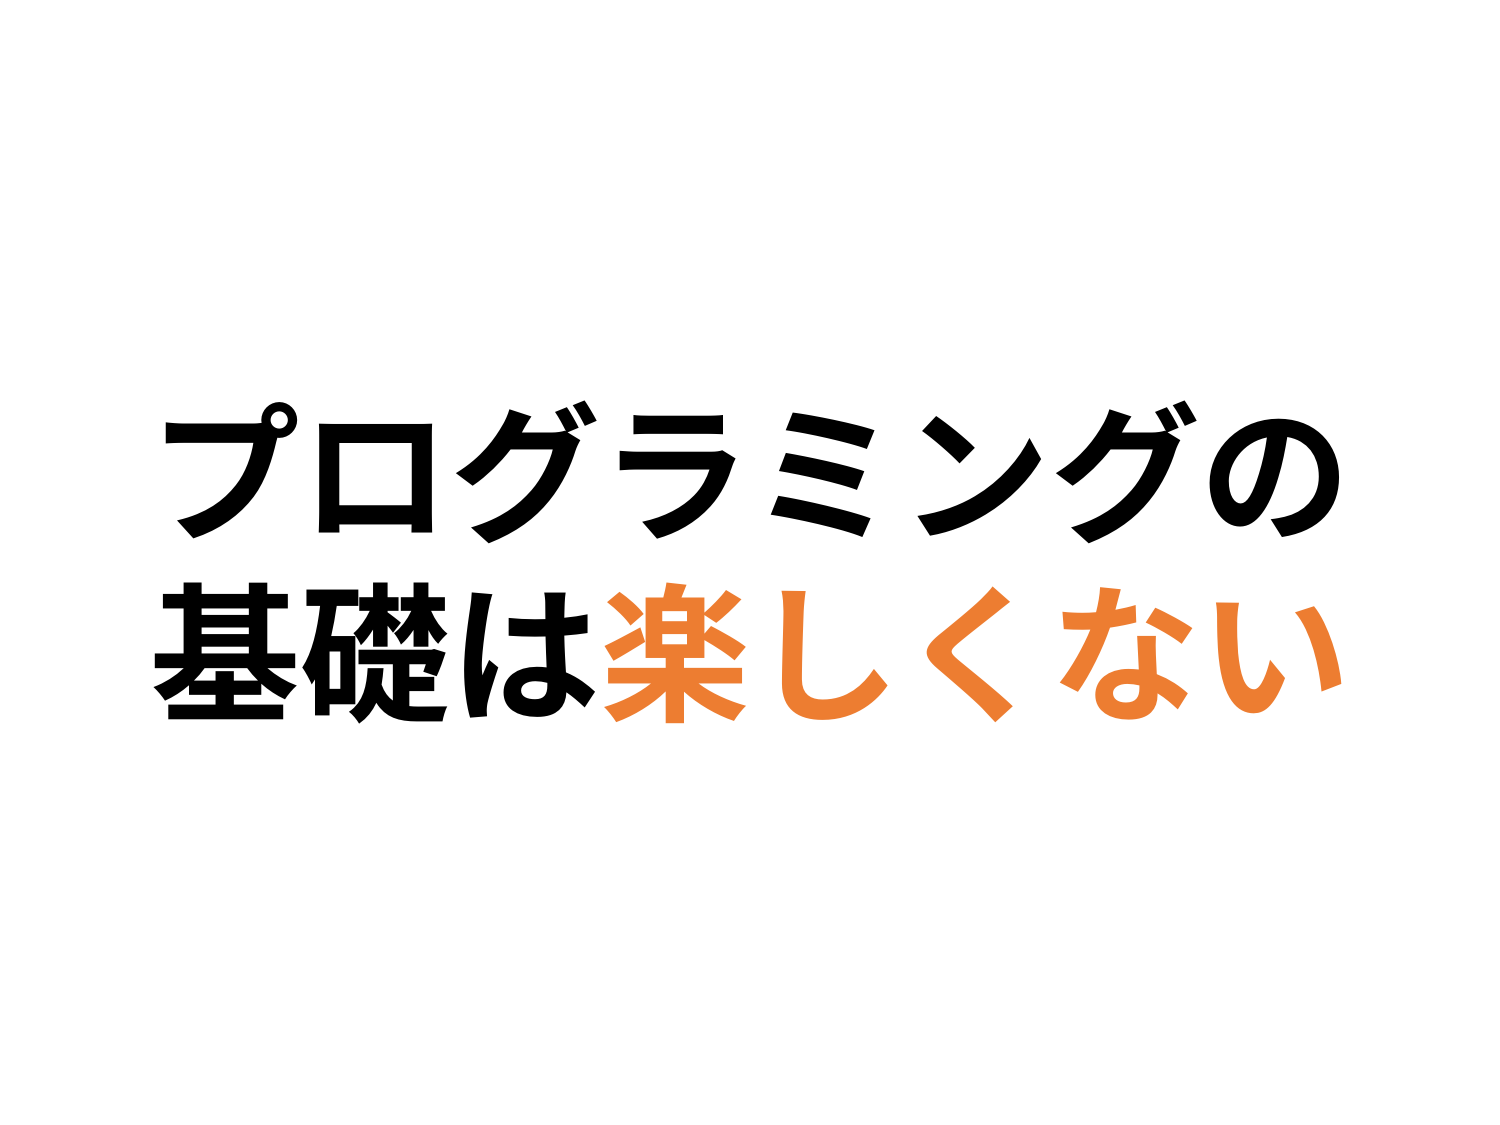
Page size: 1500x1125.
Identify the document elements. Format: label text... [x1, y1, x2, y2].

text_box プログラミングの基礎は楽しくない [122, 373, 1378, 748]
